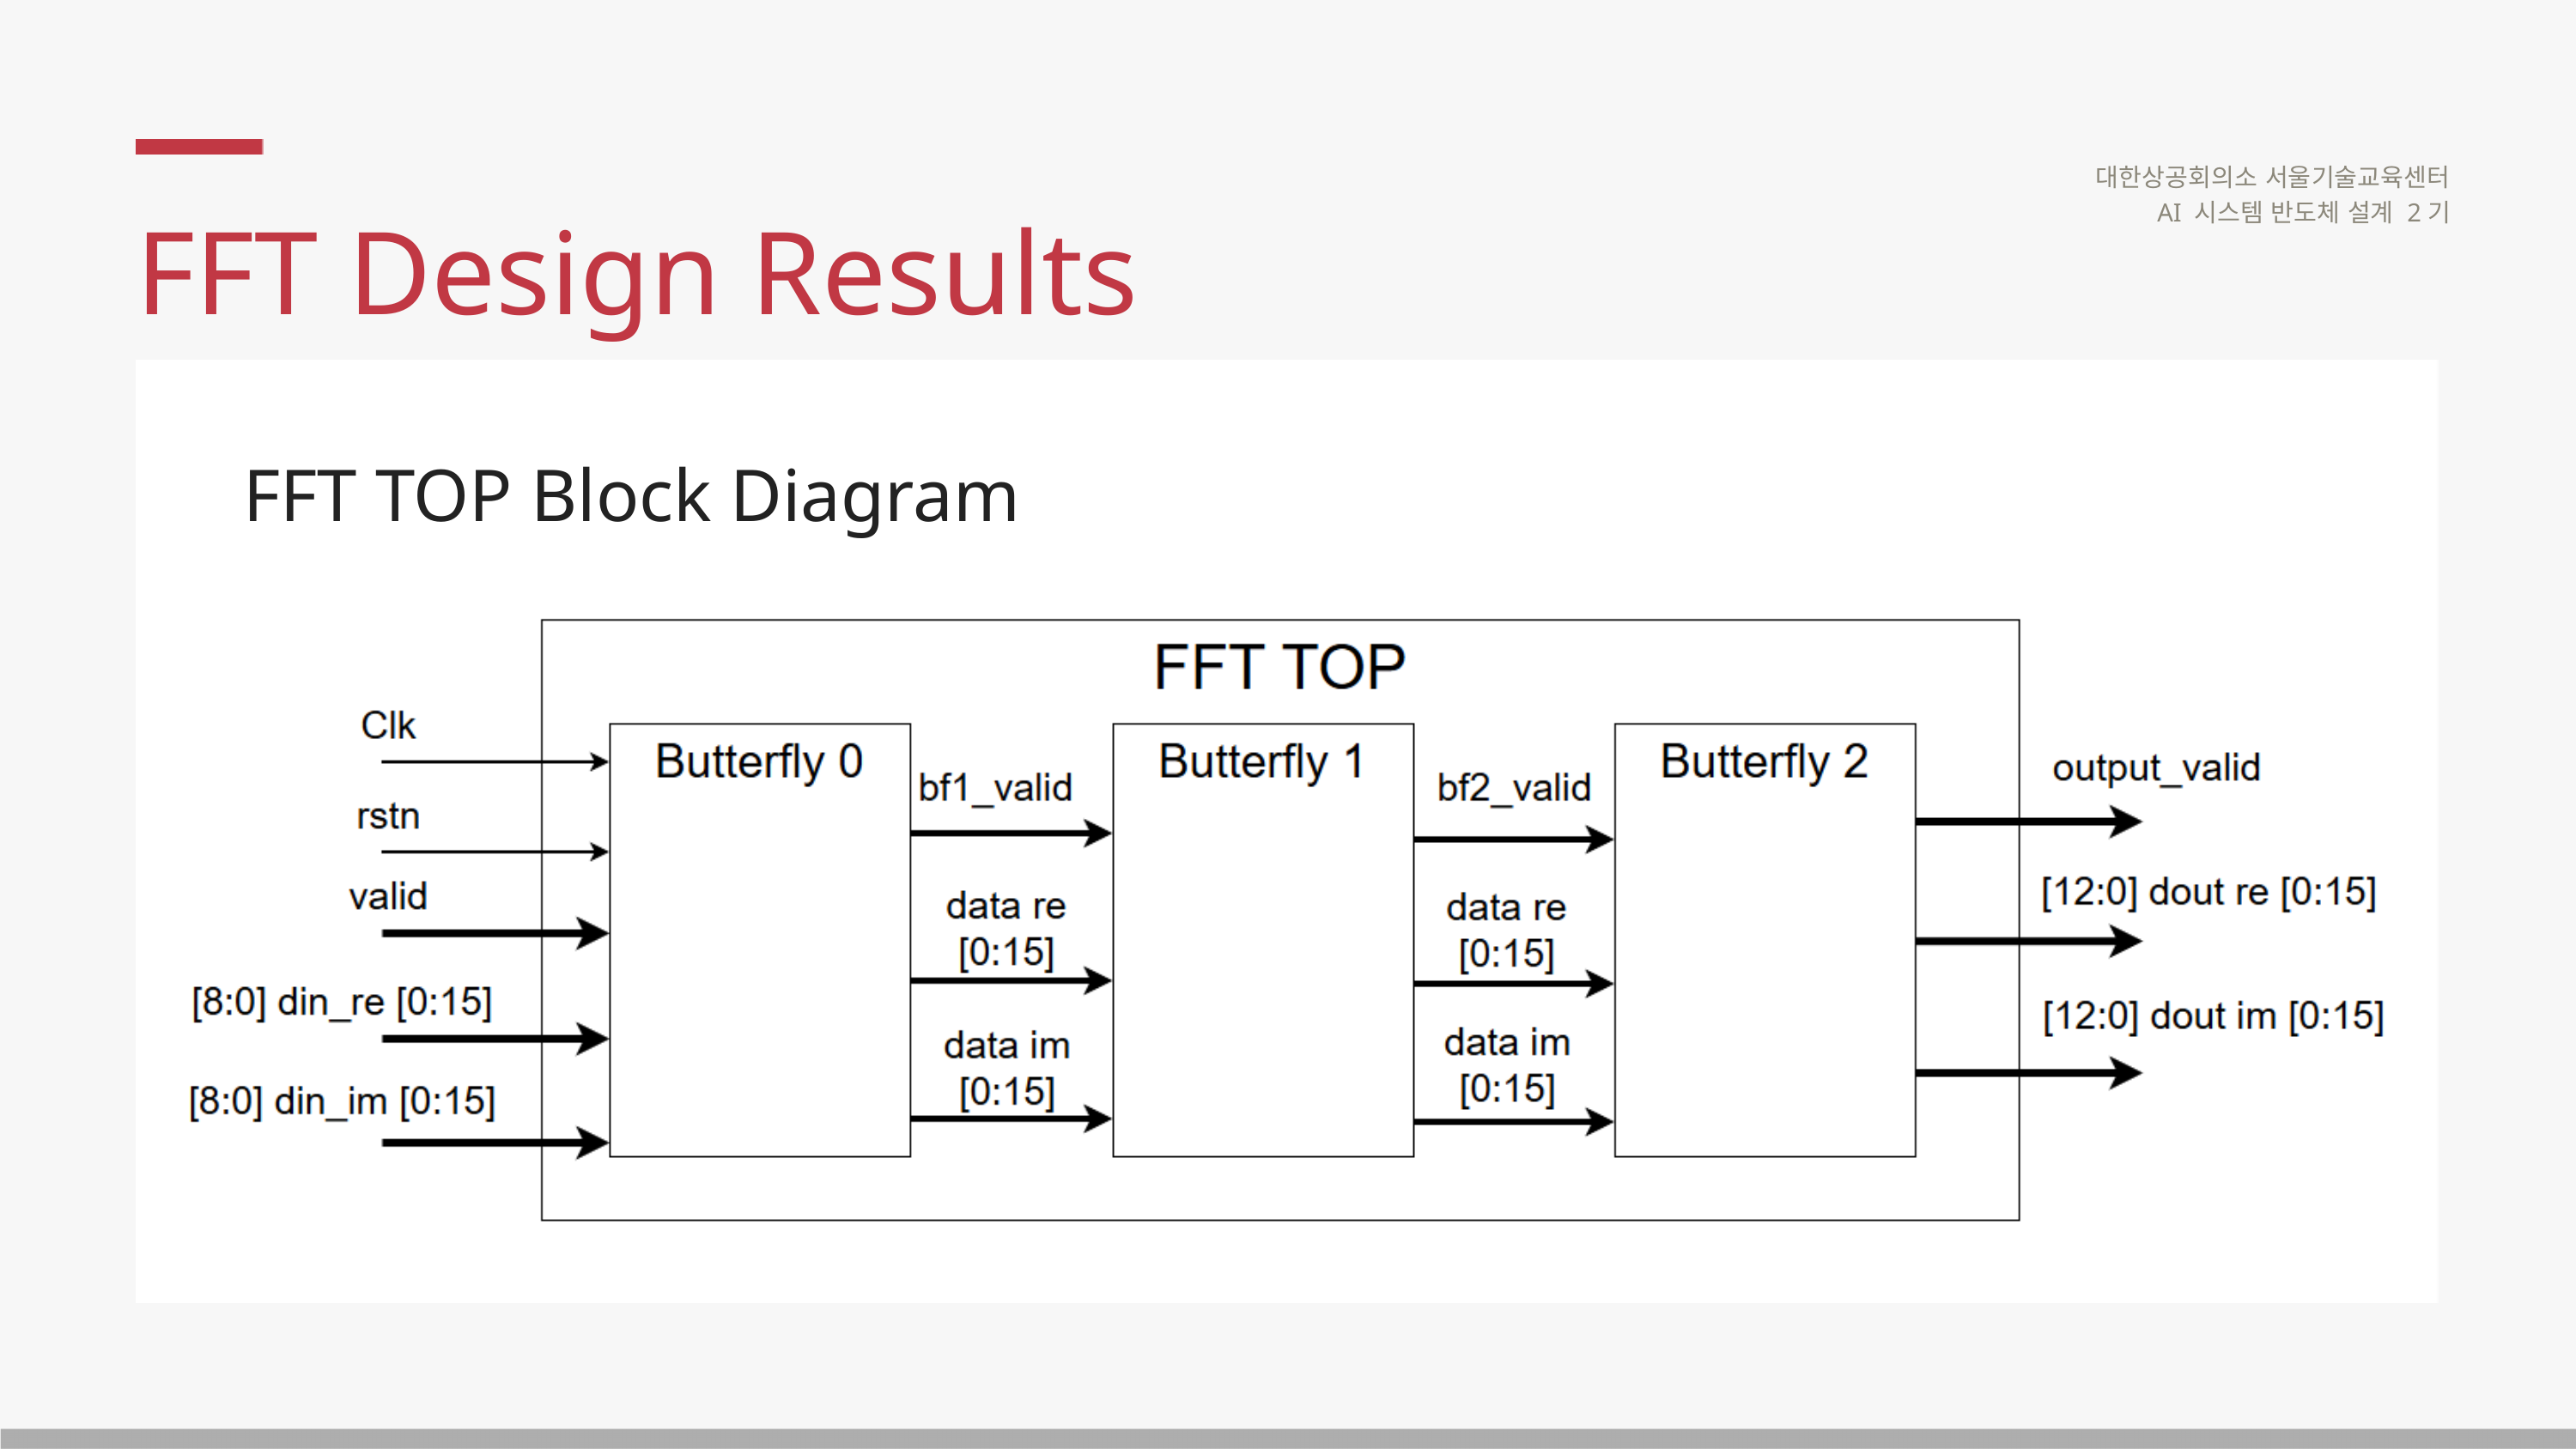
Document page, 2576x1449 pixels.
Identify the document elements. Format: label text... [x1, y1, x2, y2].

text_box 대한상공회의소 서울기술교육센터 AI 시스템 반도체 설계 2기 [2030, 157, 2451, 227]
picture [136, 139, 264, 155]
picture [0, 1428, 2576, 1449]
text_box FFT Design Results [136, 177, 1728, 338]
picture [136, 360, 2439, 1303]
